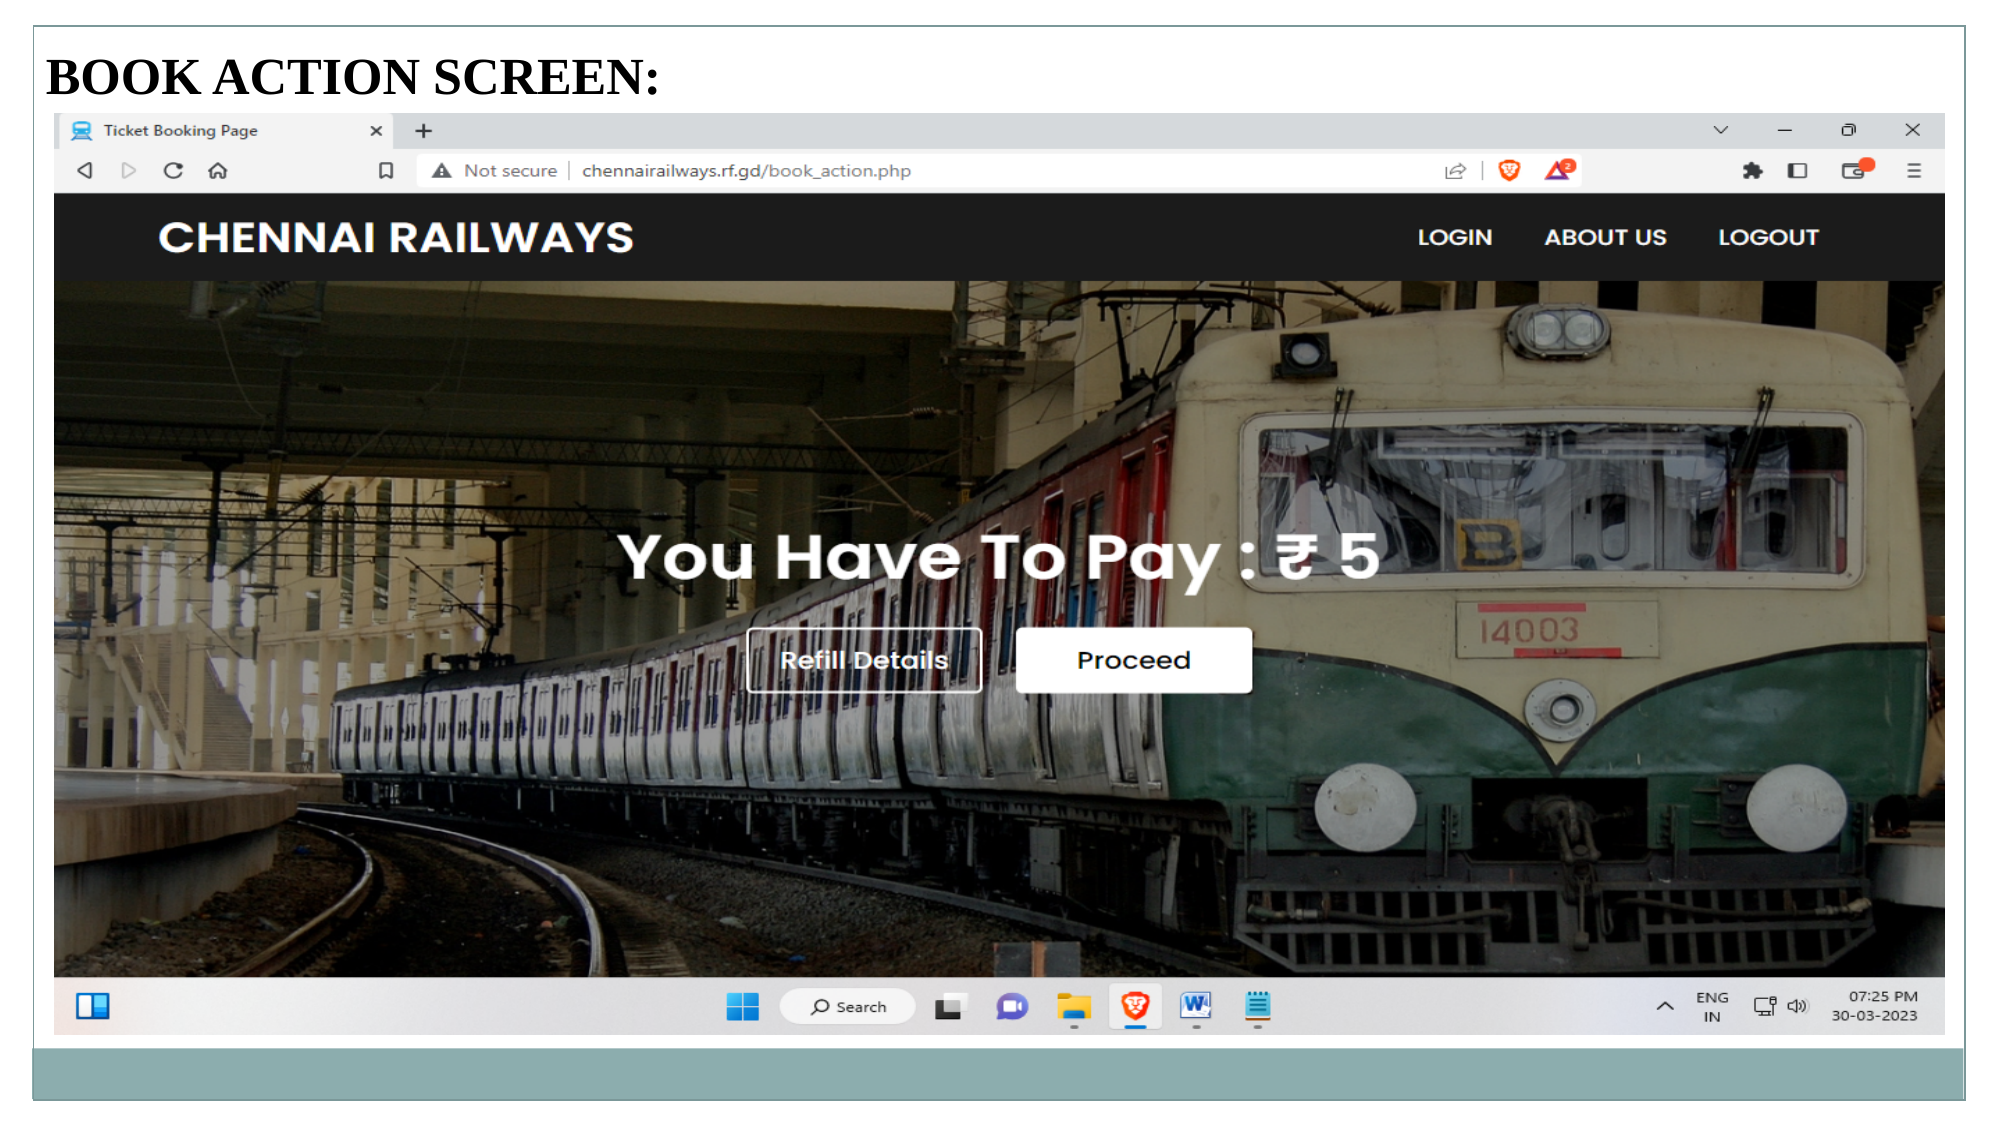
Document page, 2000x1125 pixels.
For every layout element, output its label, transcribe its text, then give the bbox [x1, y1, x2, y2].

text_box BOOK ACTION SCREEN: [31, 35, 677, 113]
picture [54, 113, 1945, 1036]
